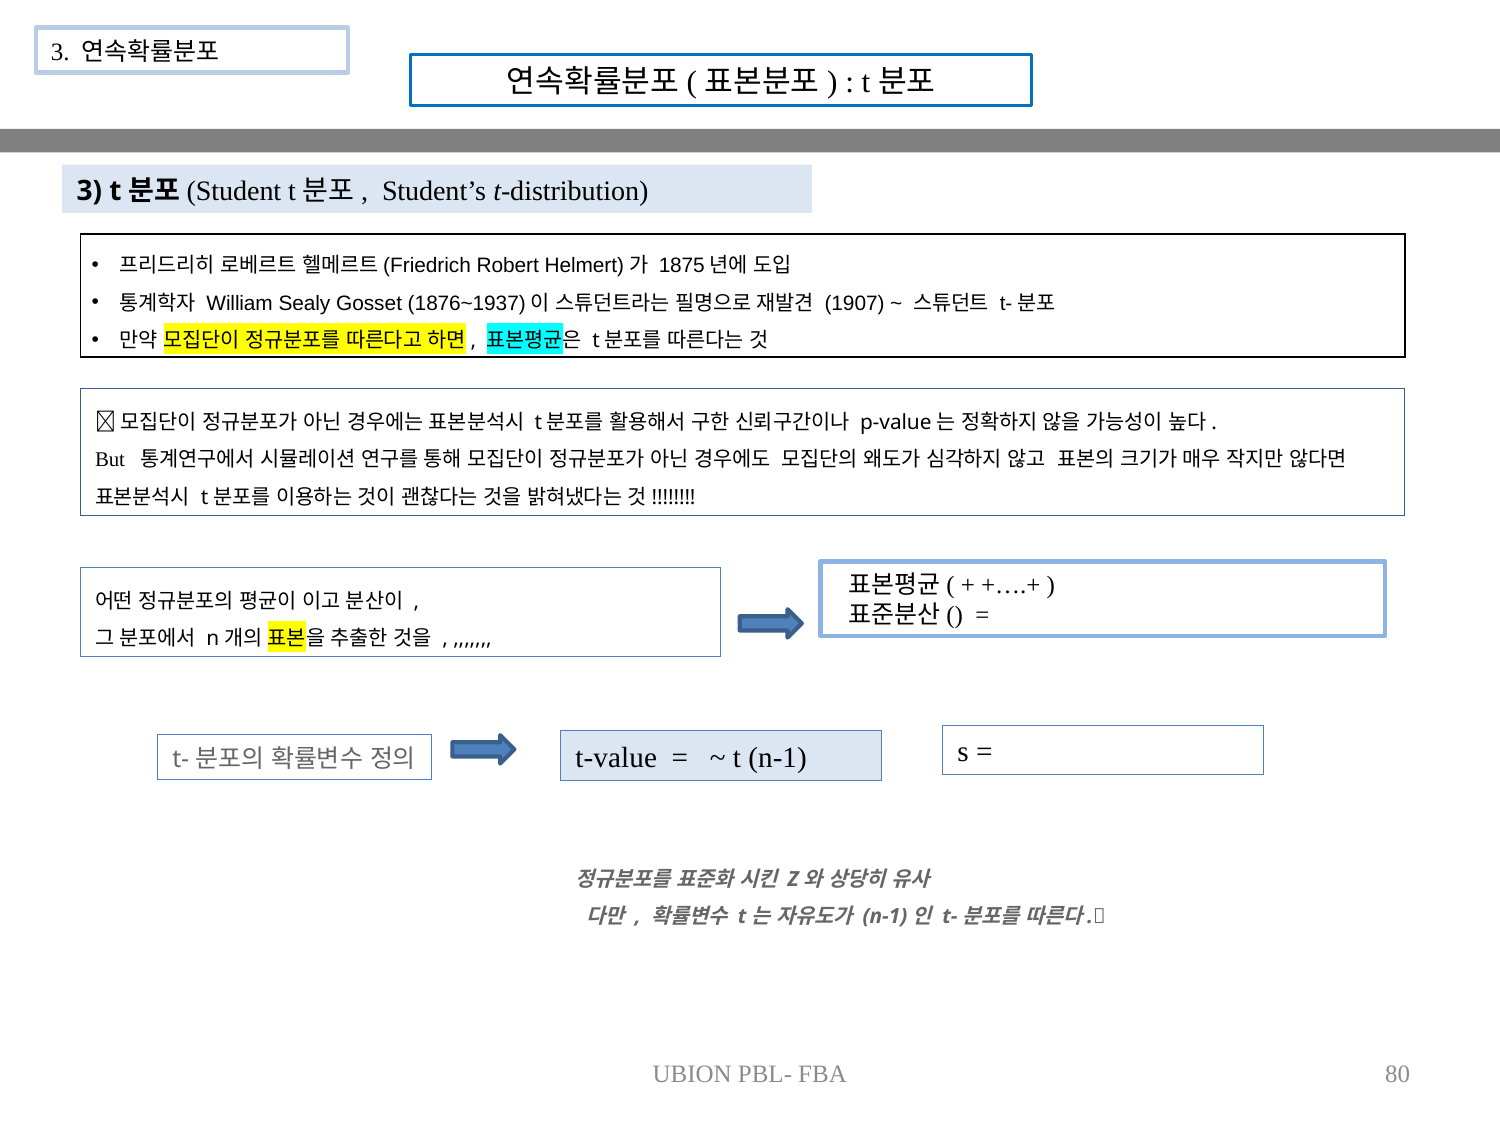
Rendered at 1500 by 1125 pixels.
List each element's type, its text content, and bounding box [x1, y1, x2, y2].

text_box [450, 733, 517, 766]
slide_number 80 [1074, 1042, 1425, 1103]
text_box 3) t분포(Student t분포, Student’s t-distribution) [61, 164, 812, 213]
text_box [0, 128, 1500, 153]
text_box 모집단이 정규분포가 아닌 경우에는 표본분석시 t분포를 활용해서 구한 신뢰구간이나 p-value는 정확하지 않을 가능성이 높다. But 통계연구에서 시뮬레이션 연구를 통해 모집단이 정규분포가 아닌 경우에도 모집단의 왜도가 심각하지 않고 표본의 크기가 매우 작지만 않다면 표본분석시 t분포를 이용하는 것이 괜찮다는 것을 밝혀냈다는 것!!!!!!!! [80, 388, 1405, 516]
text_box 프리드리히 로베르트 헬메르트(Friedrich Robert Helmert)가 1875년에 도입 통계학자 William Sealy Gosset (1876~1937)이 스튜던트라는 필명으로 재발견 (1907) ~ 스튜던트 t-분포 만약 모집단이 정규분포를 따른다고 하면, 표본평균은 t분포를 따른다는 것 [80, 233, 1405, 358]
text_box [737, 607, 804, 640]
text_box 3. 연속확률분포 [36, 27, 348, 73]
text_box 연속확률분포(표본분포) : t분포 [410, 54, 1032, 106]
footer UBION PBL- FBA [512, 1042, 988, 1103]
text_box t-분포의 확률변수 정의 [157, 734, 432, 780]
